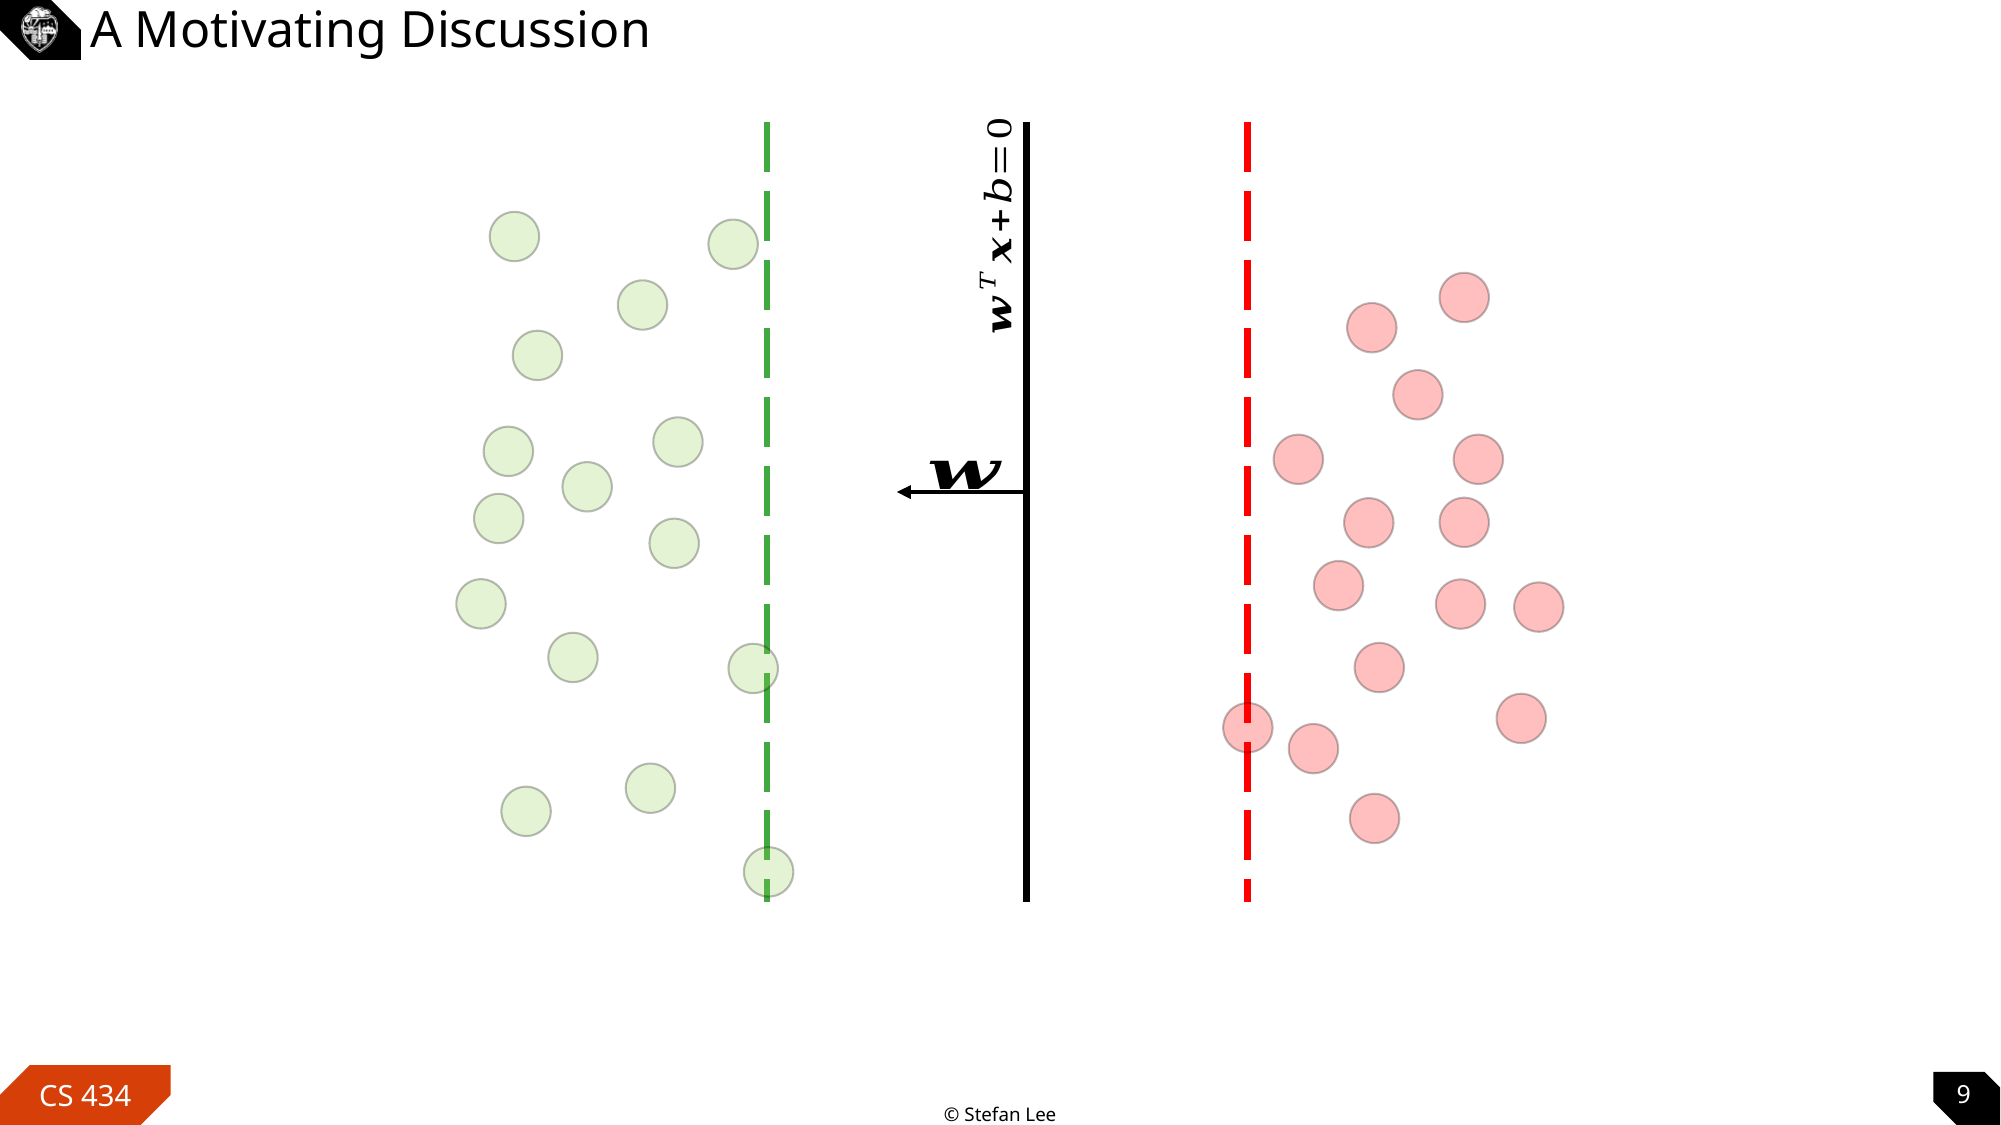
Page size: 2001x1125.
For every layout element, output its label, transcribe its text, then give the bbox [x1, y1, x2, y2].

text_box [1186, 305, 1557, 836]
title A Motivating Discussion [0, 1, 1699, 61]
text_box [766, 117, 1248, 903]
slide_number 9 [1933, 1071, 1994, 1119]
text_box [438, 190, 836, 920]
